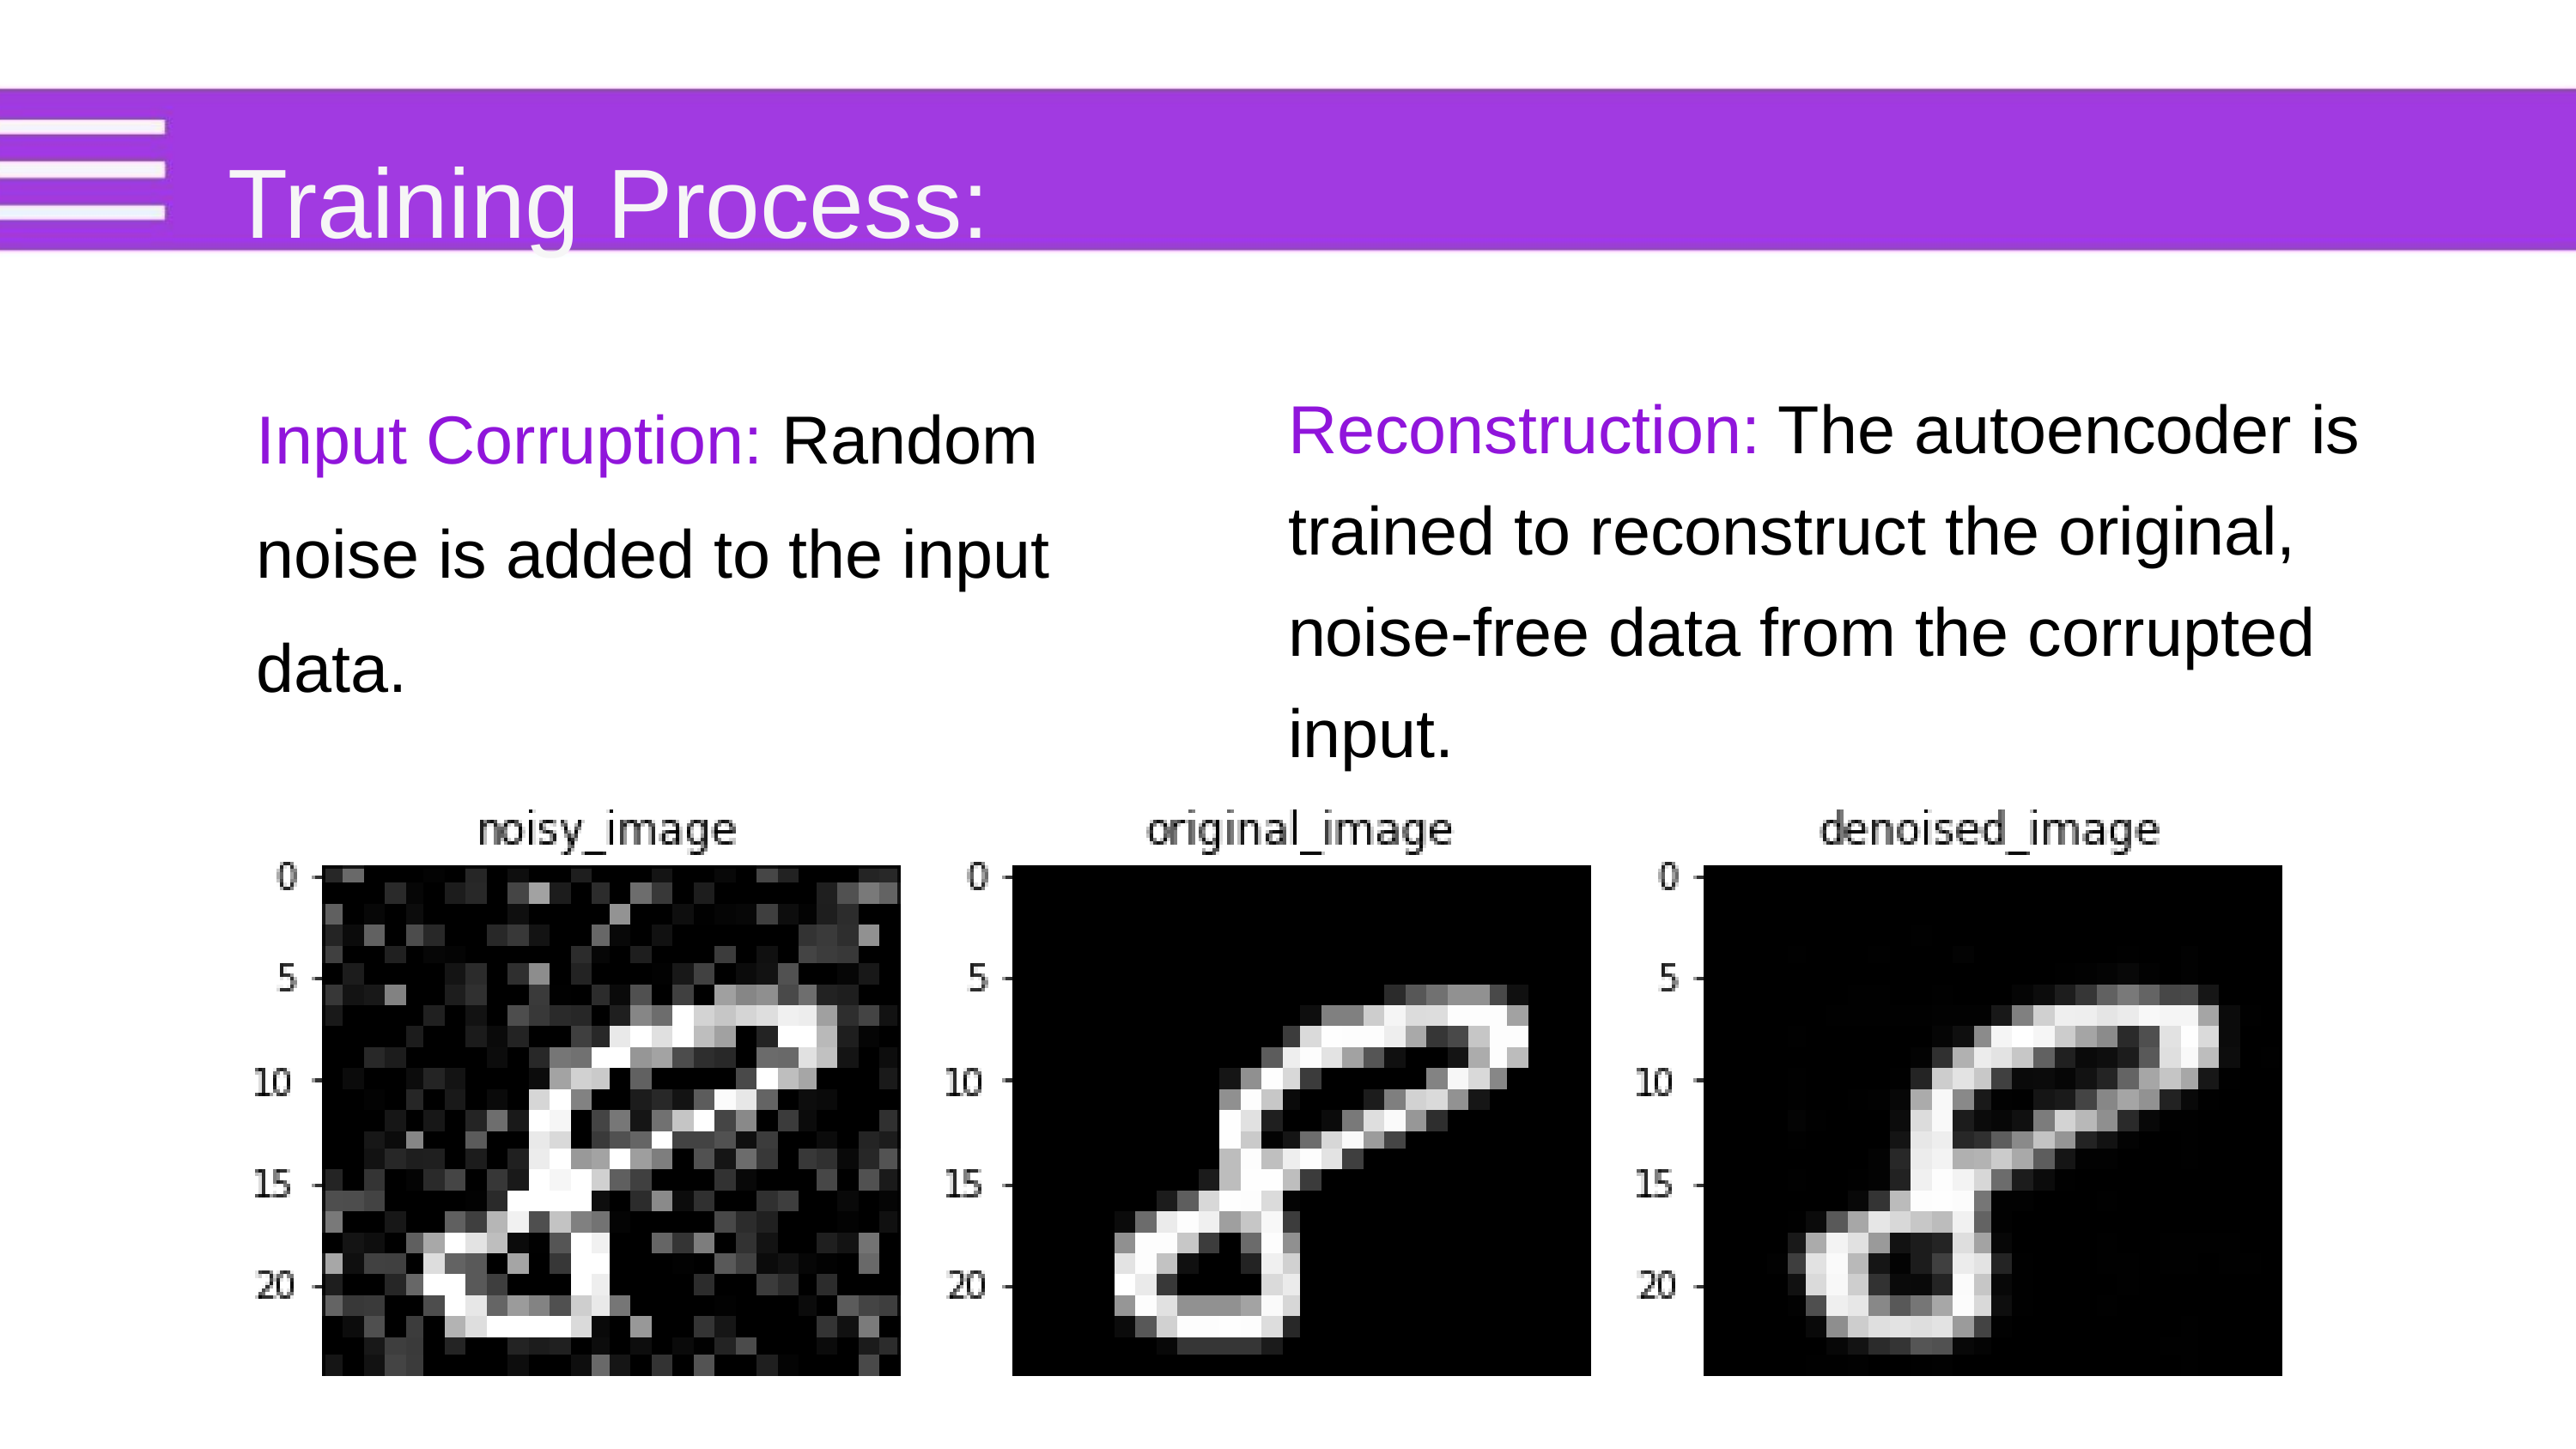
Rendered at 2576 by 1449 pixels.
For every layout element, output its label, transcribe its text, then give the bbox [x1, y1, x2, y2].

text_box Training Process: [228, 93, 1419, 258]
text_box Reconstruction: The autoencoder is trained to reconstruct the original, noise-free data from the corrupted input. [2310, 366, 2389, 772]
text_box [228, 363, 2304, 1376]
text_box [0, 0, 2576, 1449]
